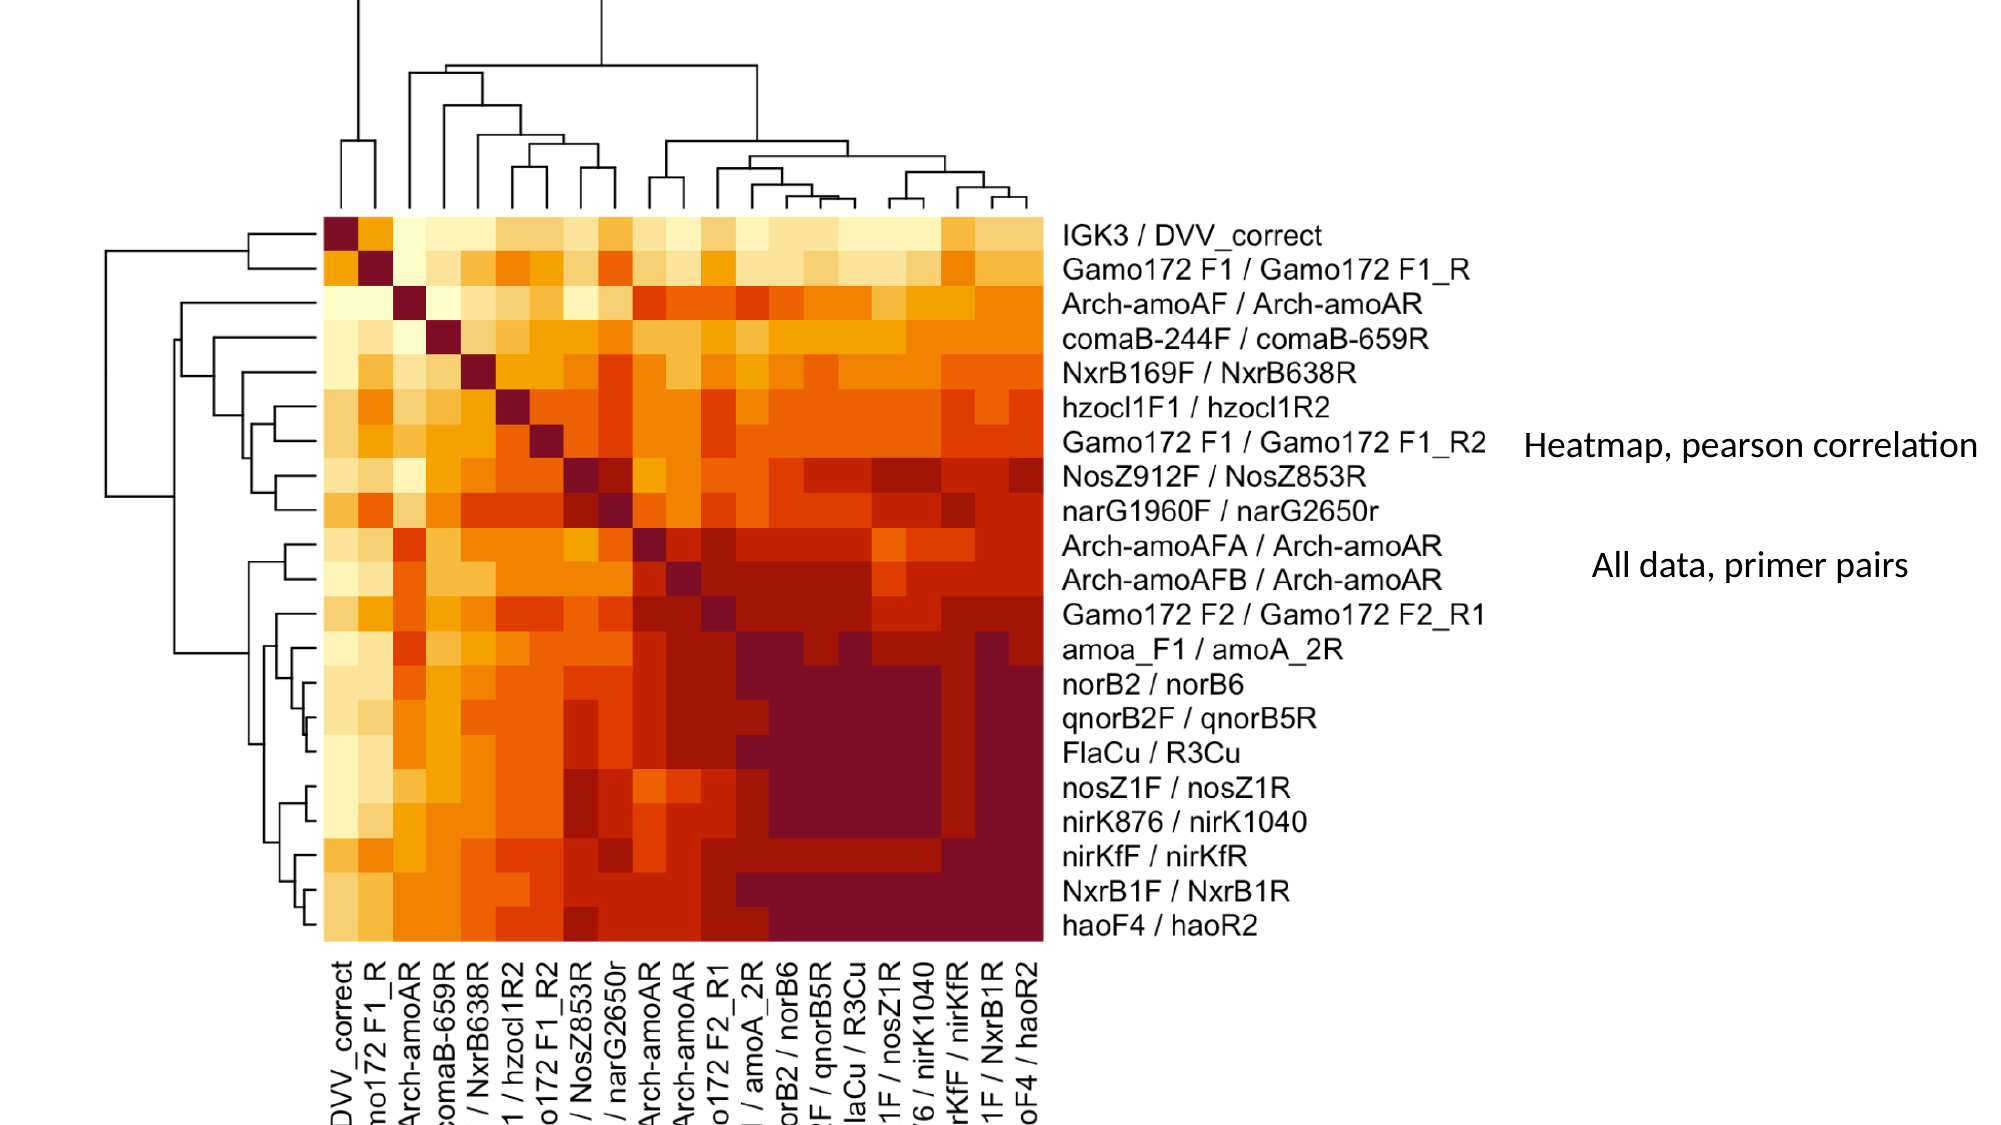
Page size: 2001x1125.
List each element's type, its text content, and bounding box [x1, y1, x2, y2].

picture [0, 0, 1516, 1125]
text_box Heatmap, pearson correlation [1516, 412, 2000, 473]
text_box All data, primer pairs [1577, 532, 1924, 592]
